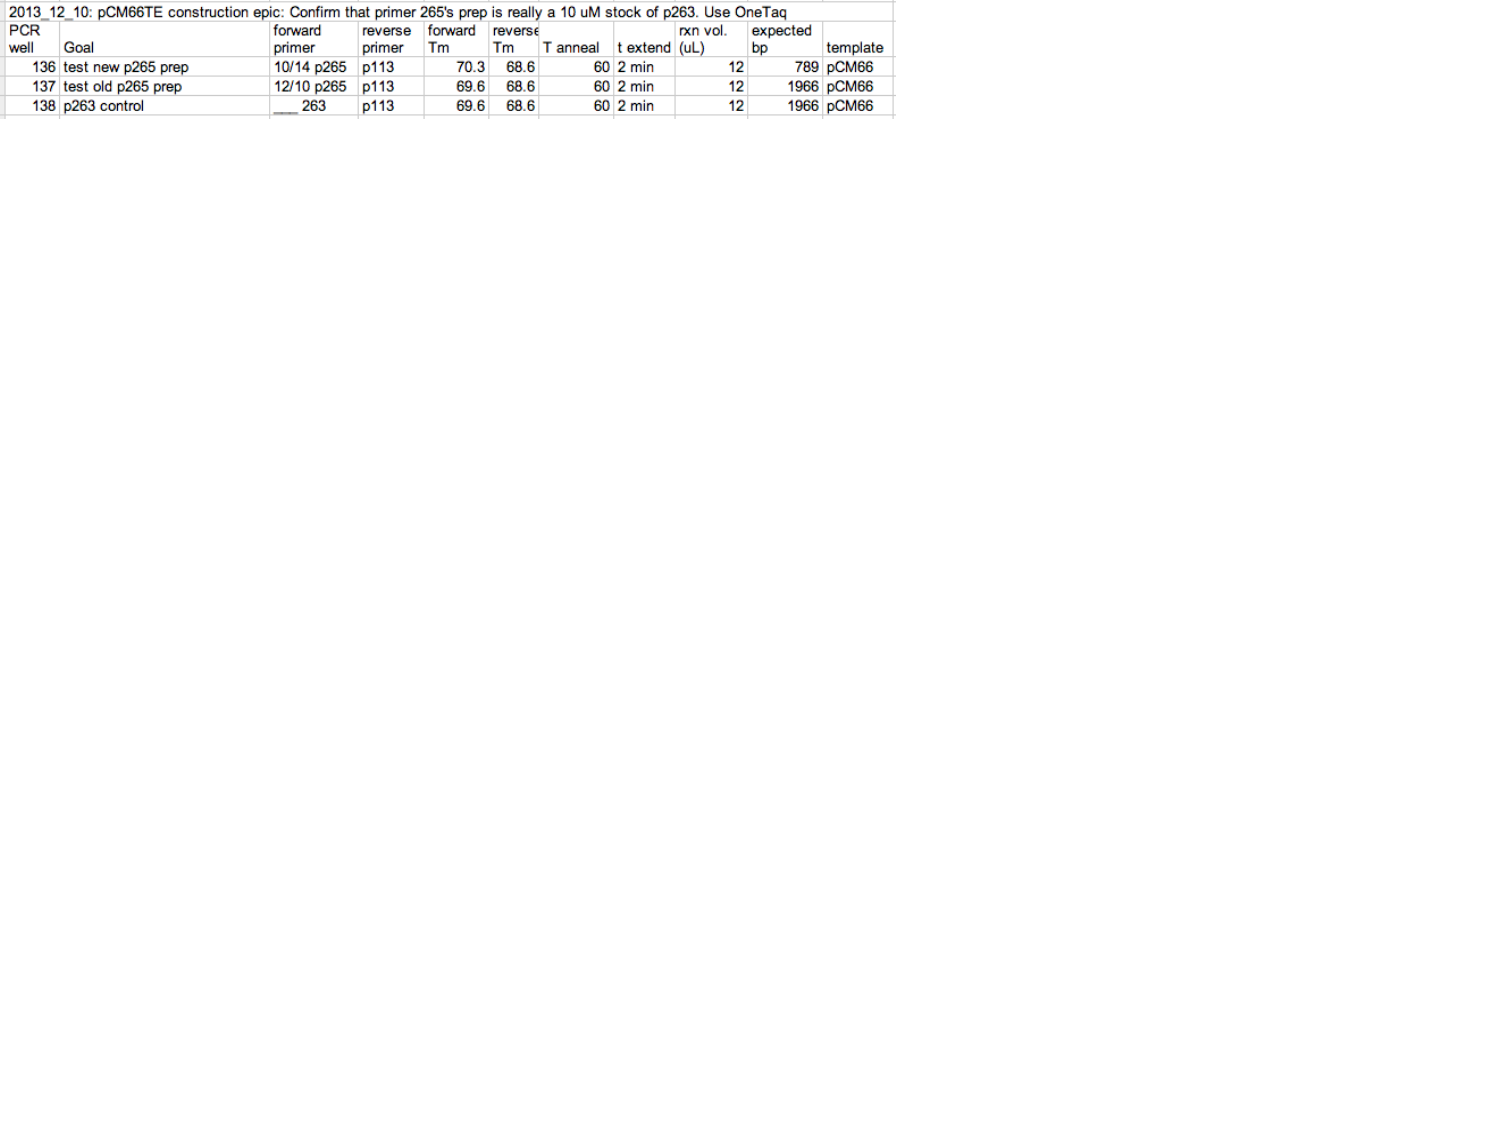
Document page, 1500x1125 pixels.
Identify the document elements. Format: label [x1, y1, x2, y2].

picture [0, 0, 896, 120]
